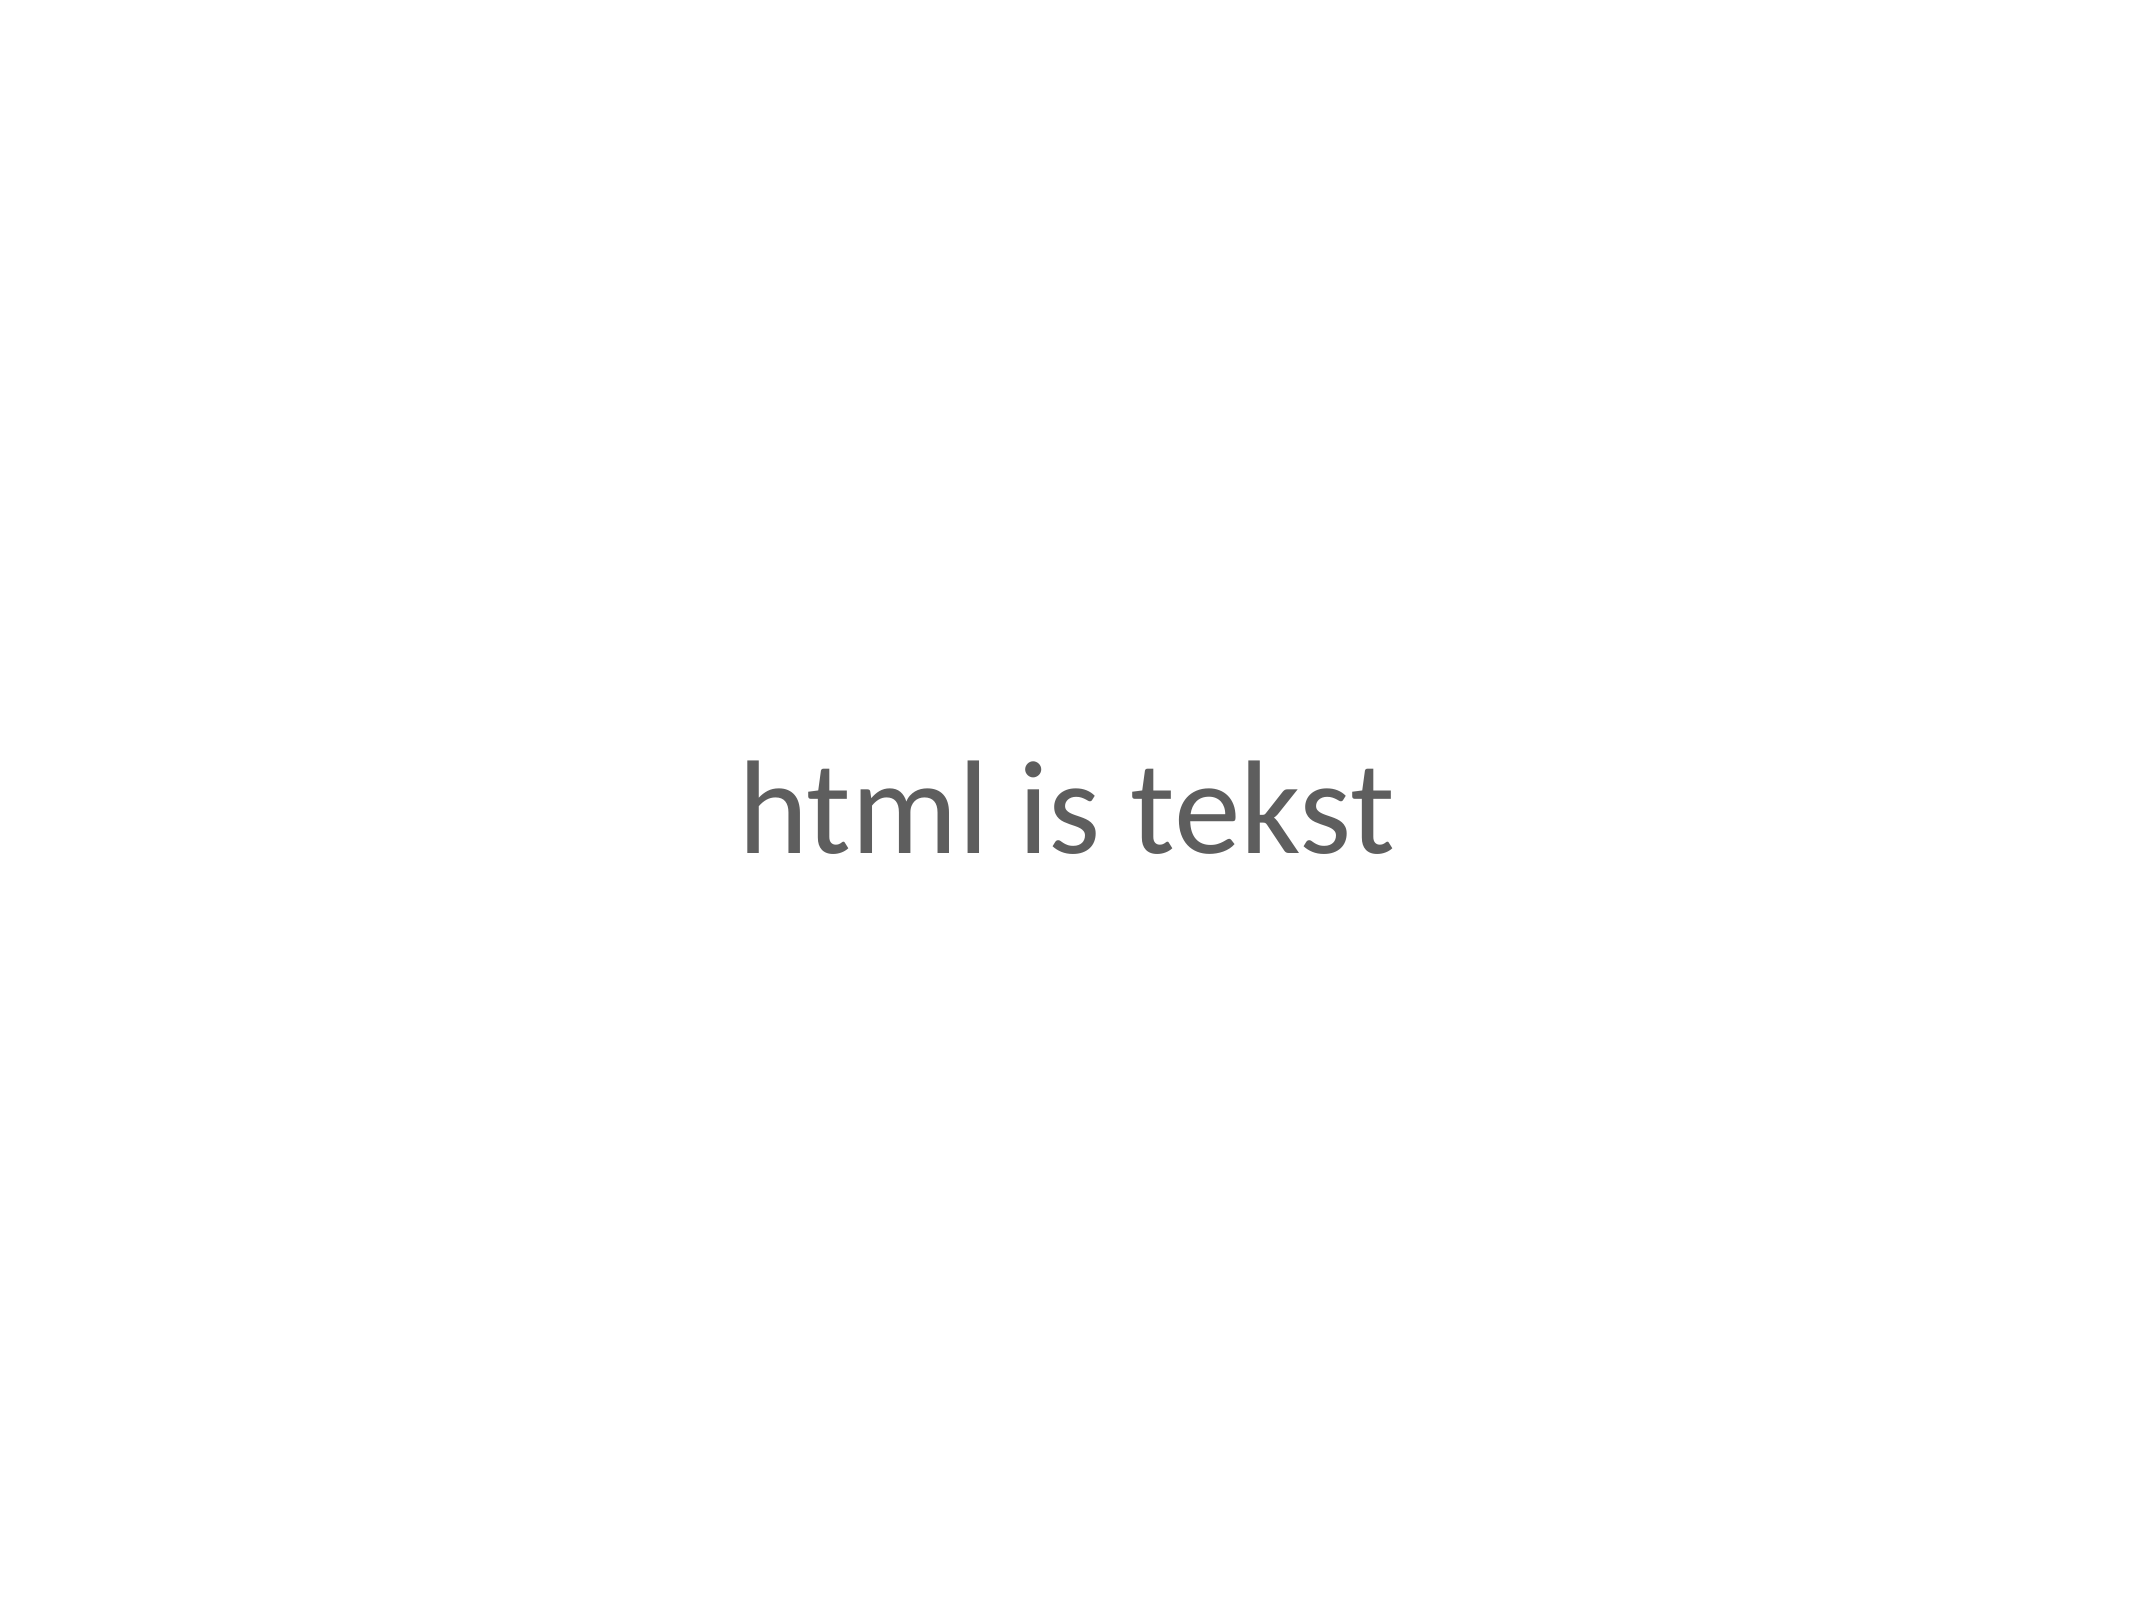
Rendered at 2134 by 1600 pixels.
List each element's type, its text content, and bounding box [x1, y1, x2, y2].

text_box html is tekst [729, 711, 1404, 889]
